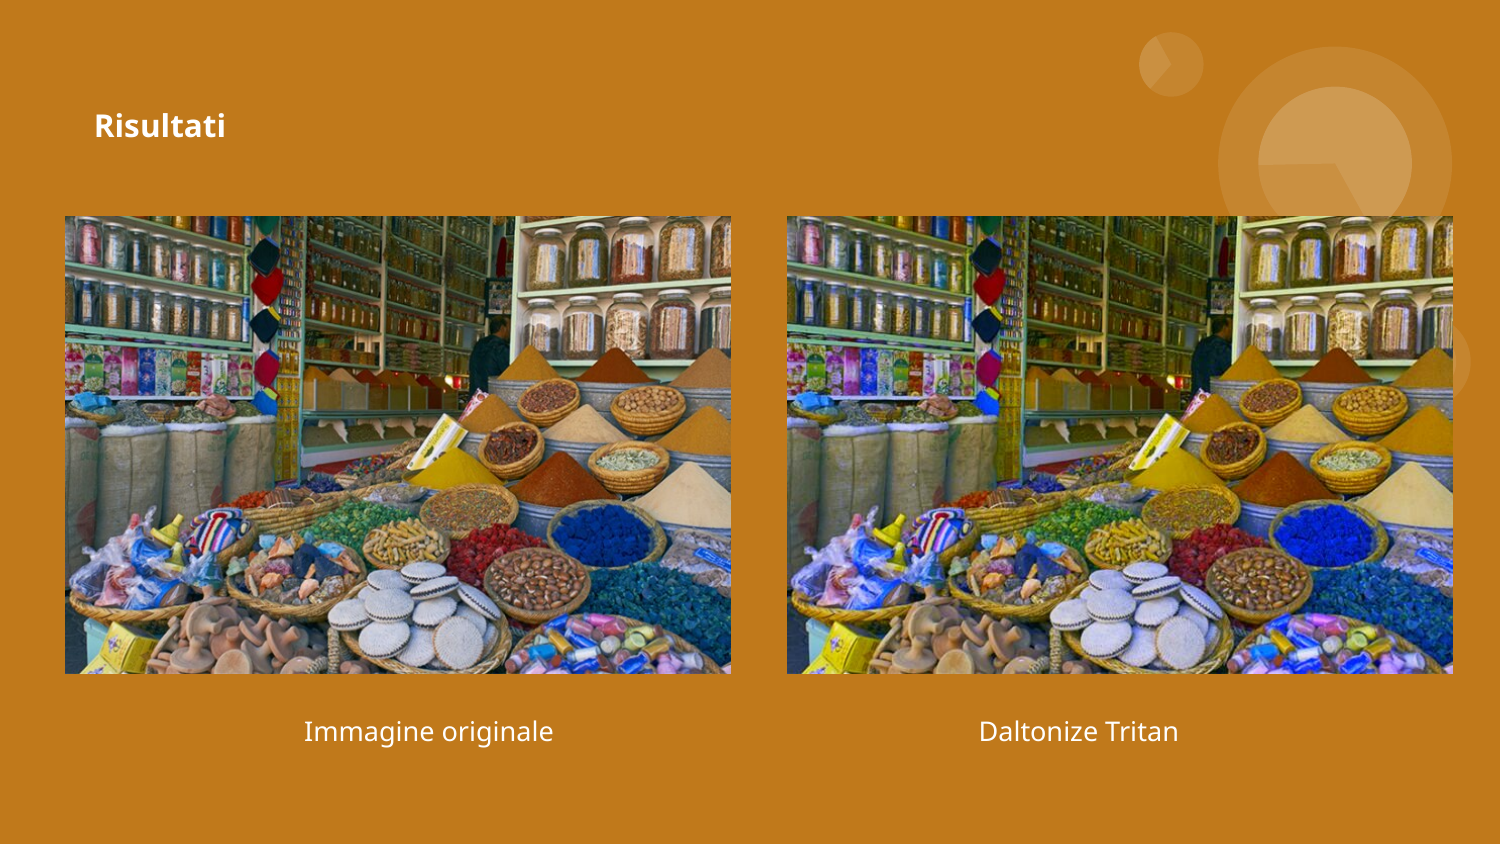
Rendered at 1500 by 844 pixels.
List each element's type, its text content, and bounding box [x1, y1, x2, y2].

picture [787, 216, 1453, 674]
text_box Daltonize Tritan [921, 699, 1236, 763]
title Risultati [78, 90, 467, 159]
picture [65, 216, 731, 674]
text_box Immagine originale [264, 699, 594, 763]
